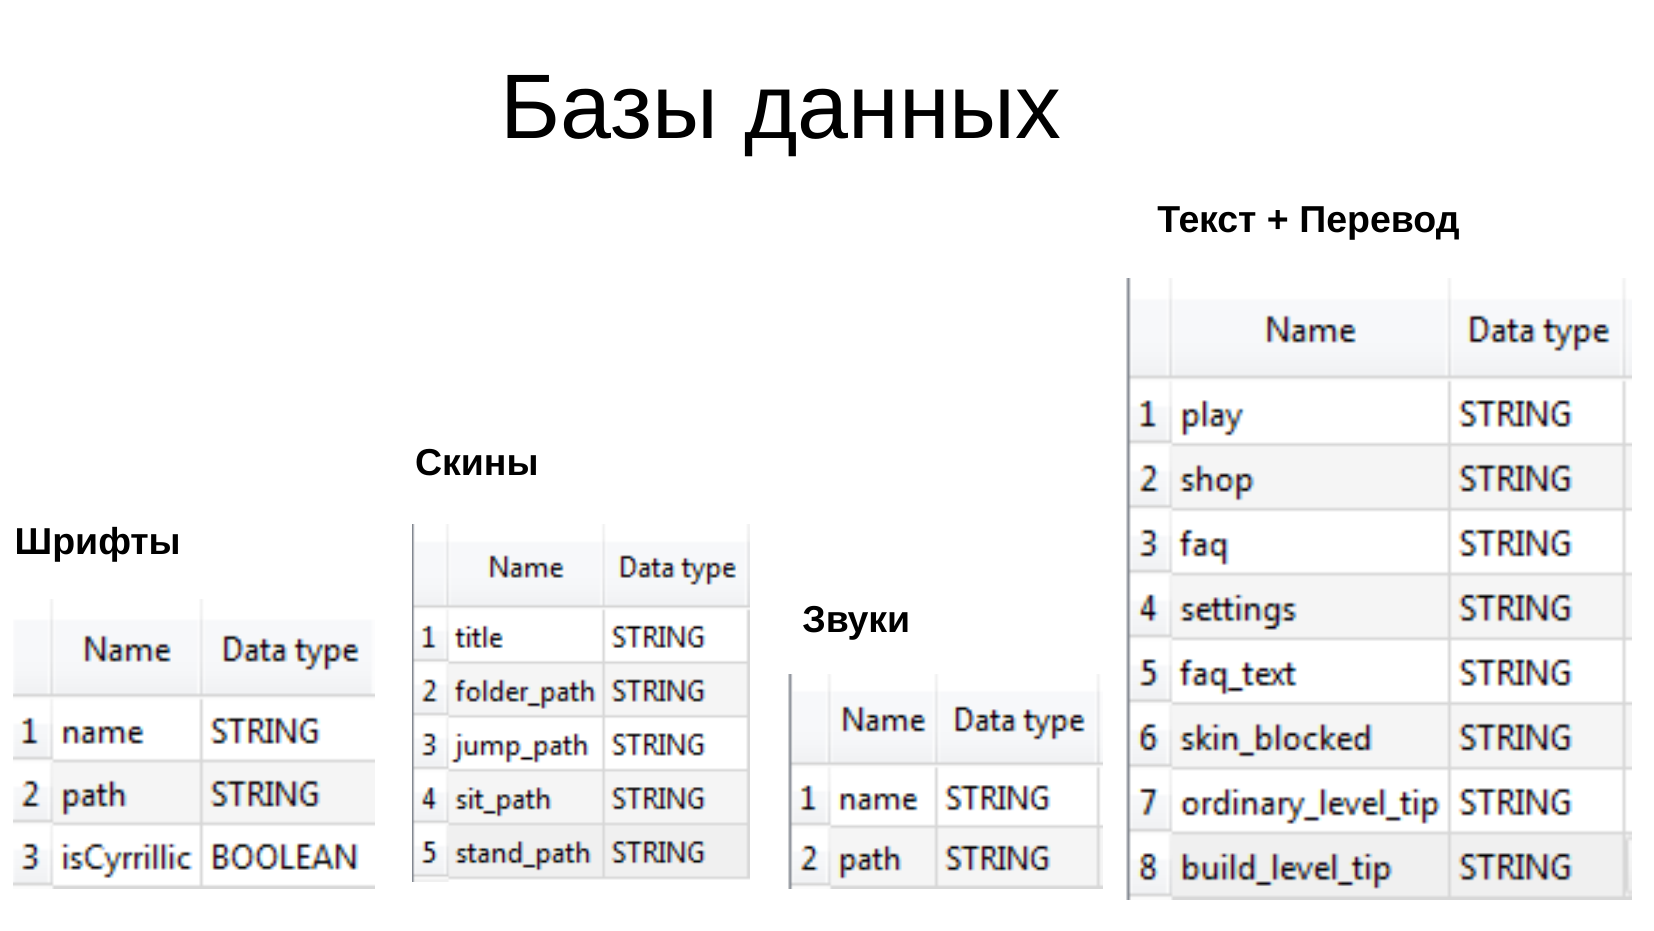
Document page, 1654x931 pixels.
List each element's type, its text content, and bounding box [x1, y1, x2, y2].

text_box Базы данных [37, 0, 1526, 156]
picture [787, 674, 1103, 889]
text_box Шрифты [0, 509, 526, 897]
picture [1124, 278, 1632, 901]
text_box Текст + Перевод [1142, 187, 1649, 279]
text_box Скины [400, 430, 763, 675]
text_box Звуки [787, 587, 1056, 674]
picture [412, 524, 751, 882]
picture [13, 599, 376, 889]
